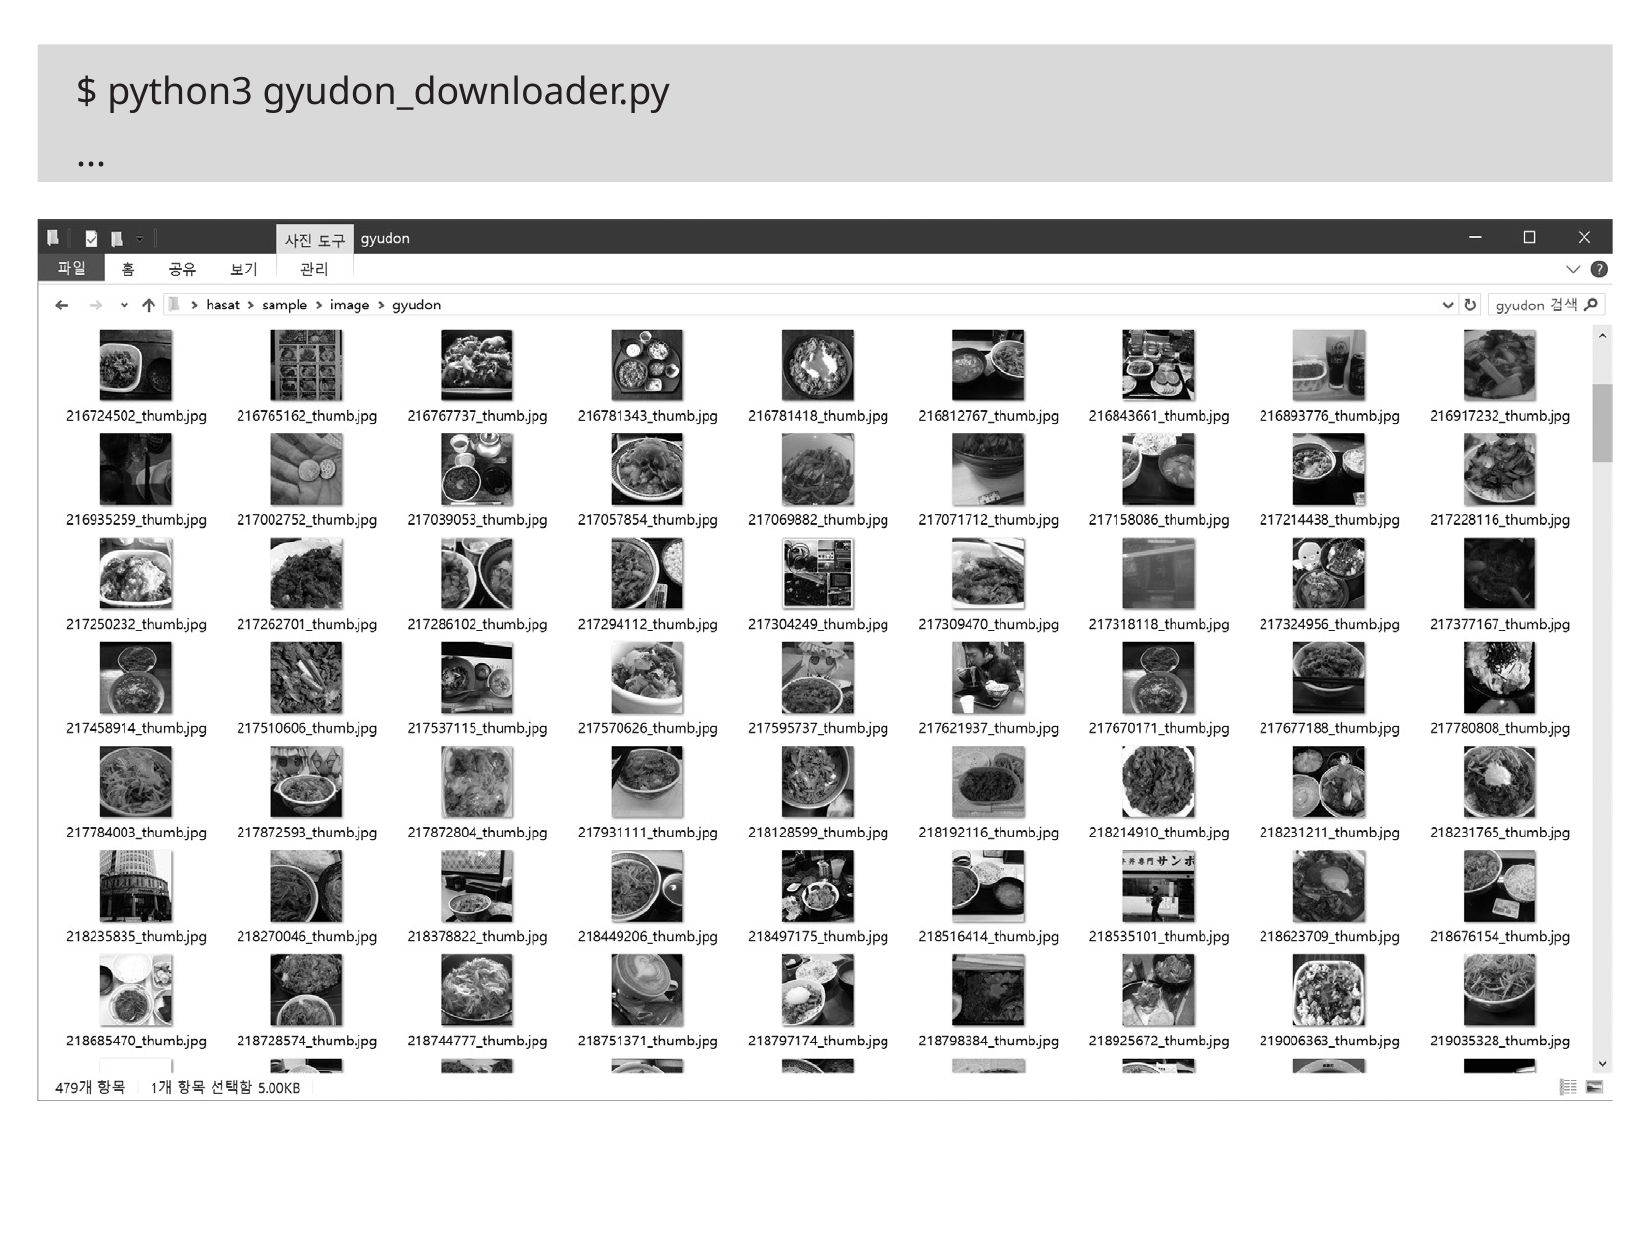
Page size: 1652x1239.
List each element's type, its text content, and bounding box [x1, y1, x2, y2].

text_box [37, 219, 1613, 1101]
text_box $ python3 gyudon_downloader.py ... [37, 44, 1613, 182]
